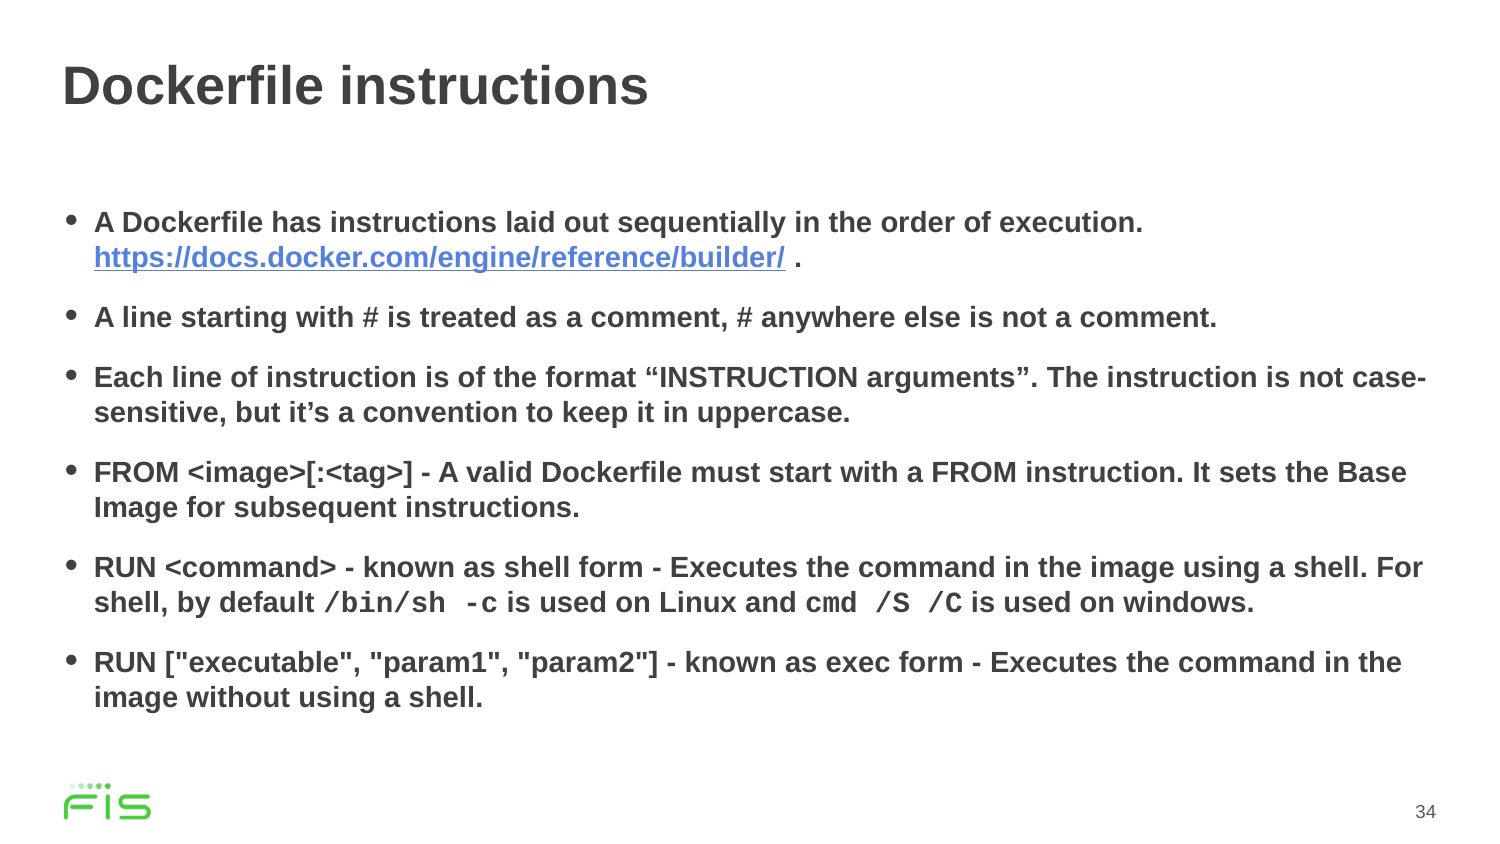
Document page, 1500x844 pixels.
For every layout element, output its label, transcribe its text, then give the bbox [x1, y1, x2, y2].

title Dockerfile instructions [62, 62, 1435, 192]
slide_number 34 [1359, 799, 1437, 822]
list A Dockerfile has instructions laid out sequentially in the order of execution. https://docs.docker.com/engine/reference/builder/ . A line starting with # is treated as a comment, # anywhere else is not a comment. Each line of instruction is of the format “INSTRUCTION arguments”. The instruction is not case-sensitive, but it’s a convention to keep it in uppercase. FROM <image>[:<tag>] - A valid Dockerfile must start with a FROM instruction. It sets the Base Image for subsequent instructions. RUN <command> - known as shell form - Executes the command in the image using a shell. For shell, by default /bin/sh -c is used on Linux and cmd /S /C is used on windows. RUN ["executable", "param1", "param2"] - known as exec form - Executes the command in the image without using a shell. [64, 203, 1435, 759]
picture [58, 780, 154, 823]
